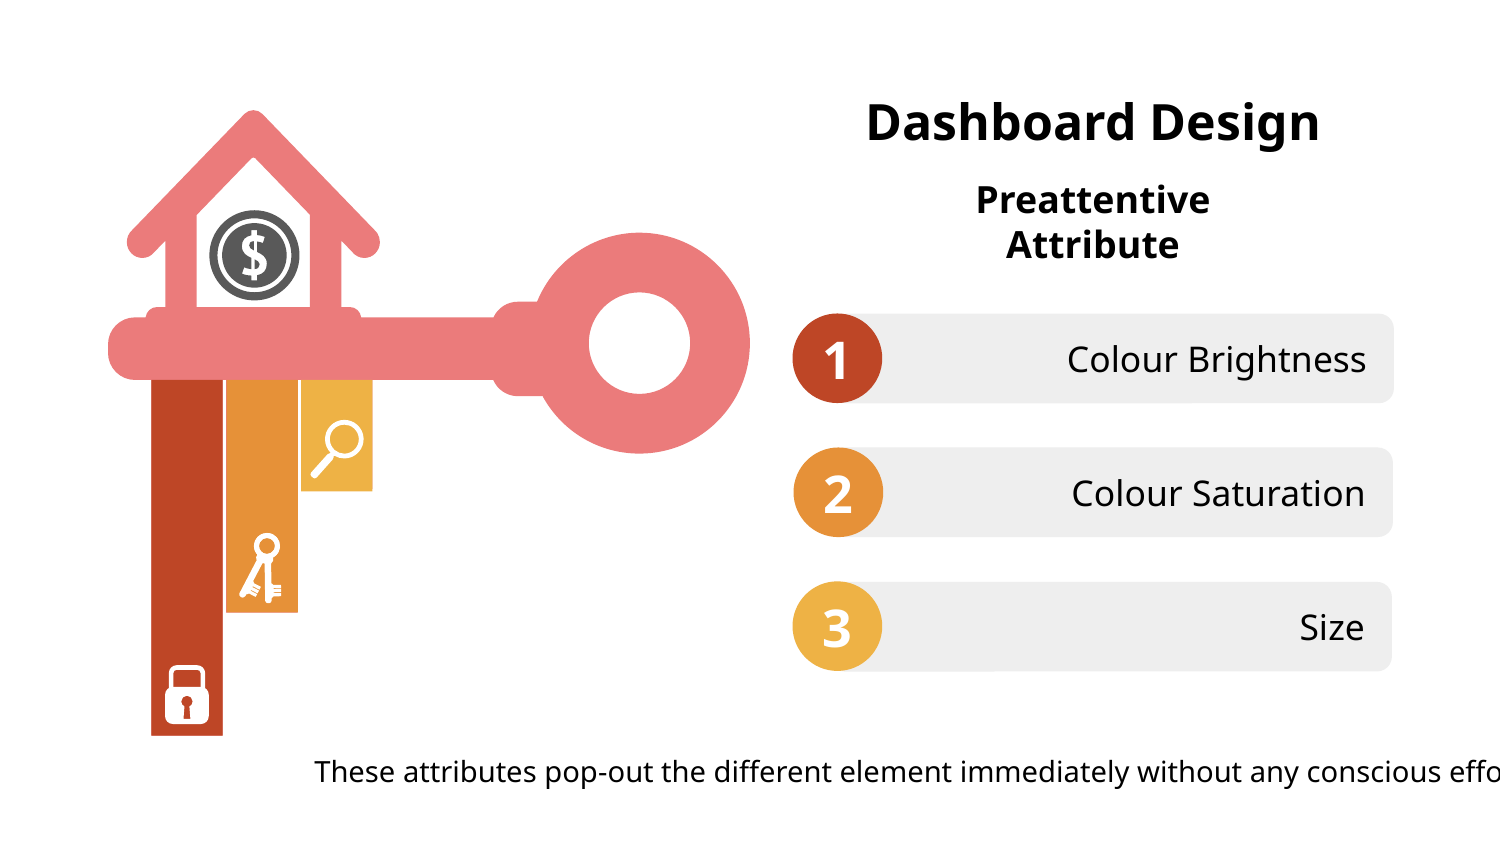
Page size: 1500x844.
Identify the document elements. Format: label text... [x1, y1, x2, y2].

text_box Size [840, 581, 1392, 672]
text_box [164, 664, 210, 725]
text_box [226, 379, 298, 613]
text_box [108, 110, 750, 454]
text_box [151, 379, 223, 736]
text_box [310, 419, 364, 479]
text_box Colour Brightness [844, 313, 1394, 404]
text_box 2 [793, 447, 884, 538]
text_box [301, 379, 373, 492]
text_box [238, 532, 283, 604]
text_box Colour Saturation [844, 447, 1393, 538]
text_box Preattentive Attribute [870, 161, 1317, 247]
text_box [209, 209, 300, 301]
text_box Dashboard Design [766, 66, 1420, 179]
text_box 1 [792, 313, 883, 404]
text_box 3 [792, 581, 883, 671]
text_box These attributes pop-out the different element immediately without any conscious effort. [299, 738, 1500, 844]
